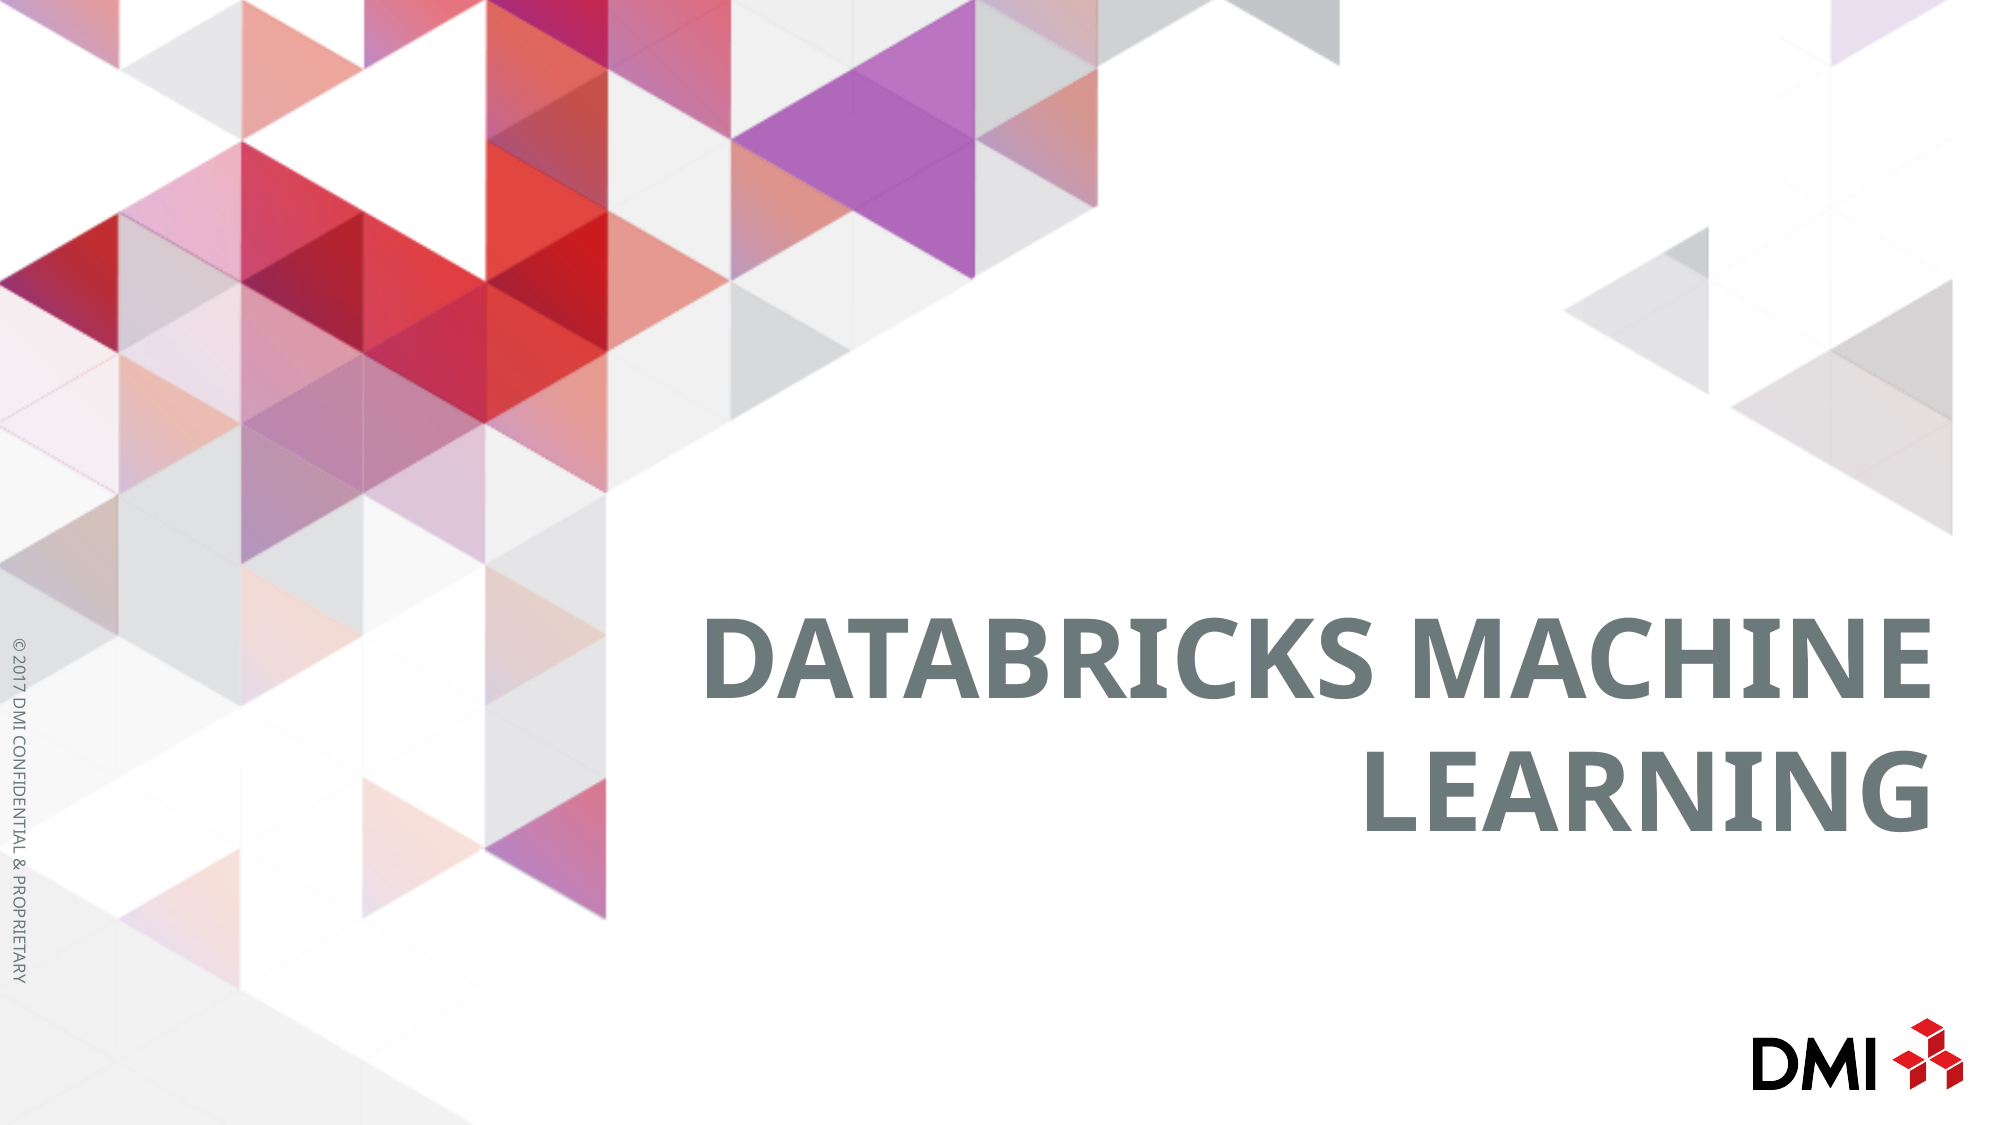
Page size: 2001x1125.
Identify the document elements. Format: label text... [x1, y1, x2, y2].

title Databricks machine learning [610, 523, 1953, 869]
picture [0, 0, 2001, 1125]
